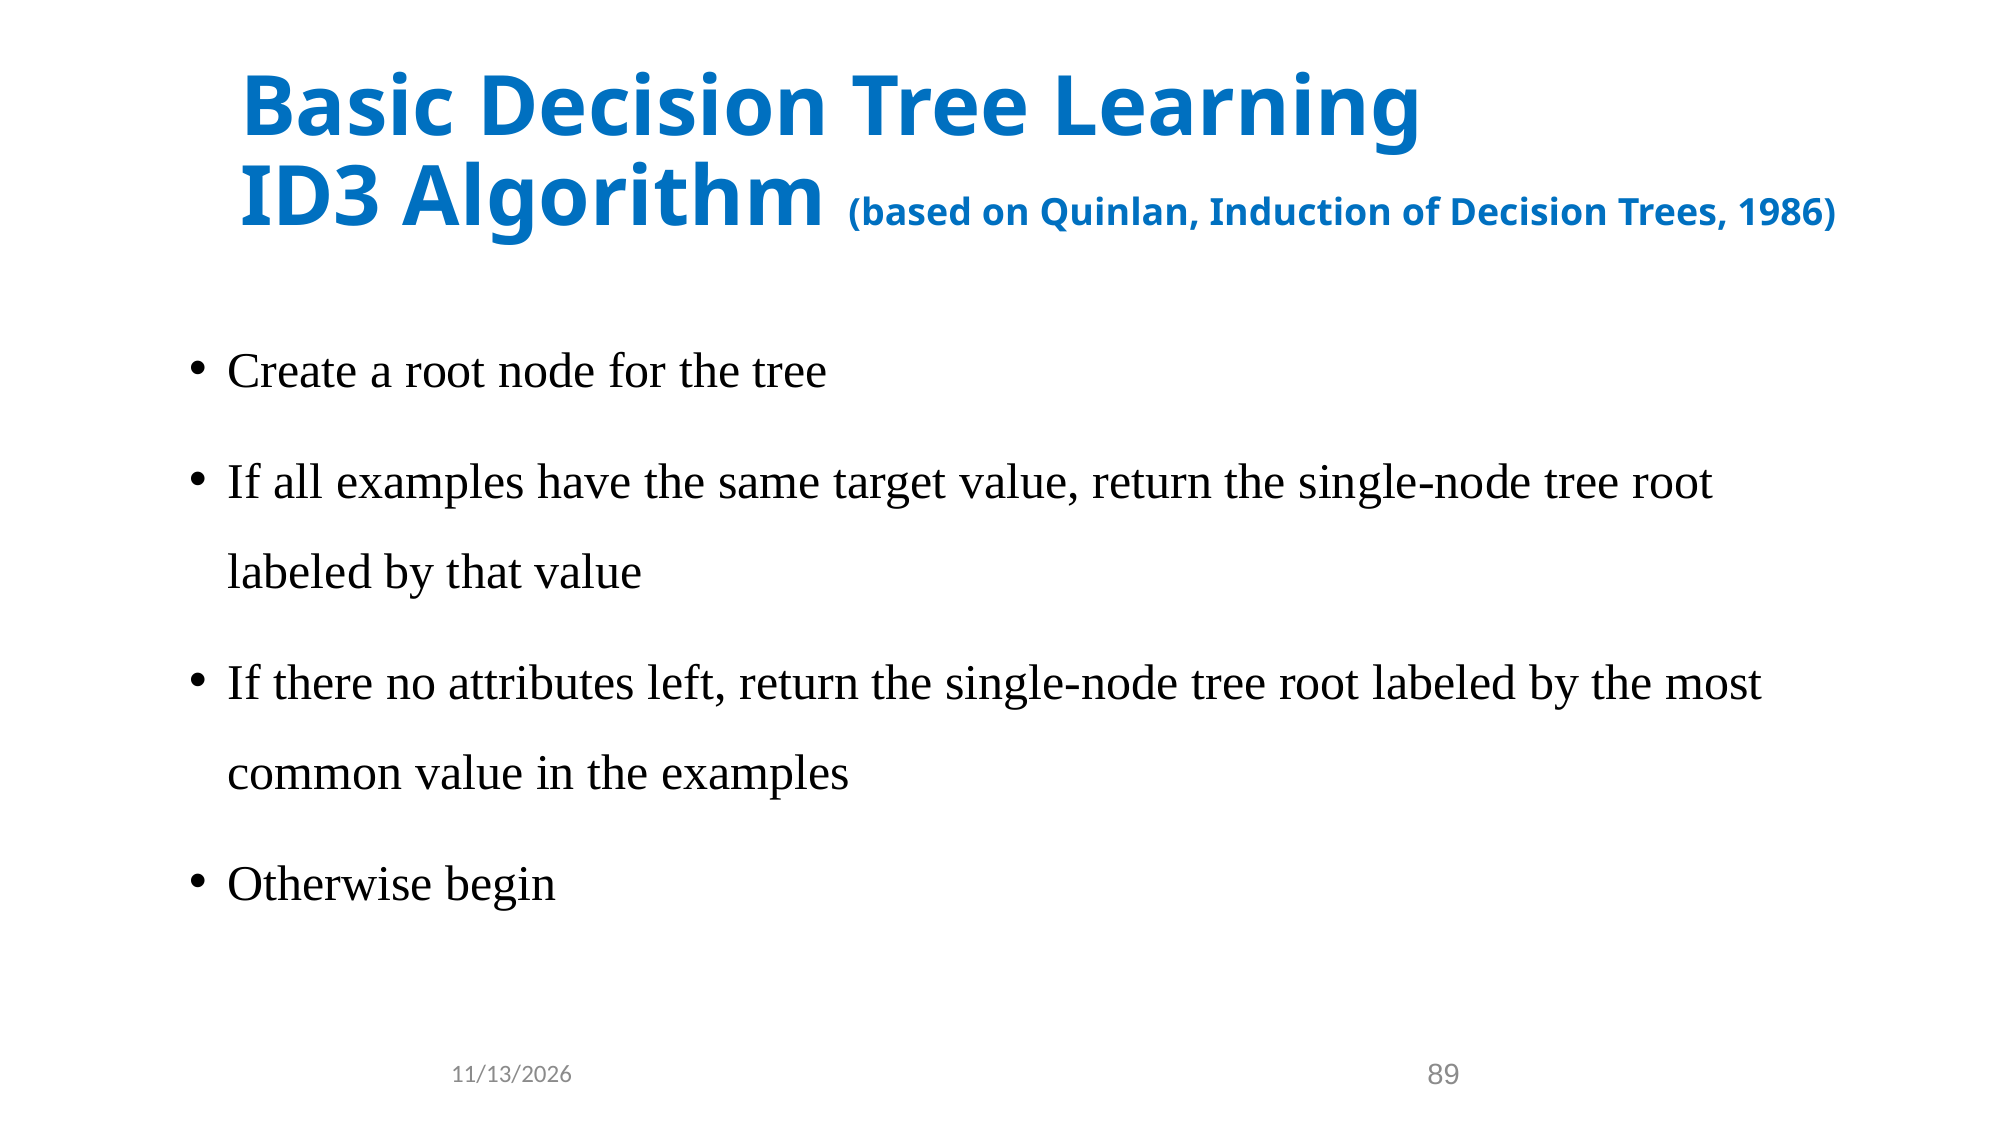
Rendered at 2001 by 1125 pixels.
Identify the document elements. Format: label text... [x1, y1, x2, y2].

list Create a root node for the tree If all examples have the same target value, return the single-node tree root labeled by that value If there no attributes left, return the single-node tree root labeled by the most common value in the examples Otherwise begin [174, 299, 1878, 947]
slide_number 89 [1412, 1042, 1863, 1103]
title Basic Decision Tree Learning ID3 Algorithm (based on Quinlan, Induction of Decision Trees, 1986) [225, 37, 1903, 271]
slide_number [137, 1042, 588, 1103]
